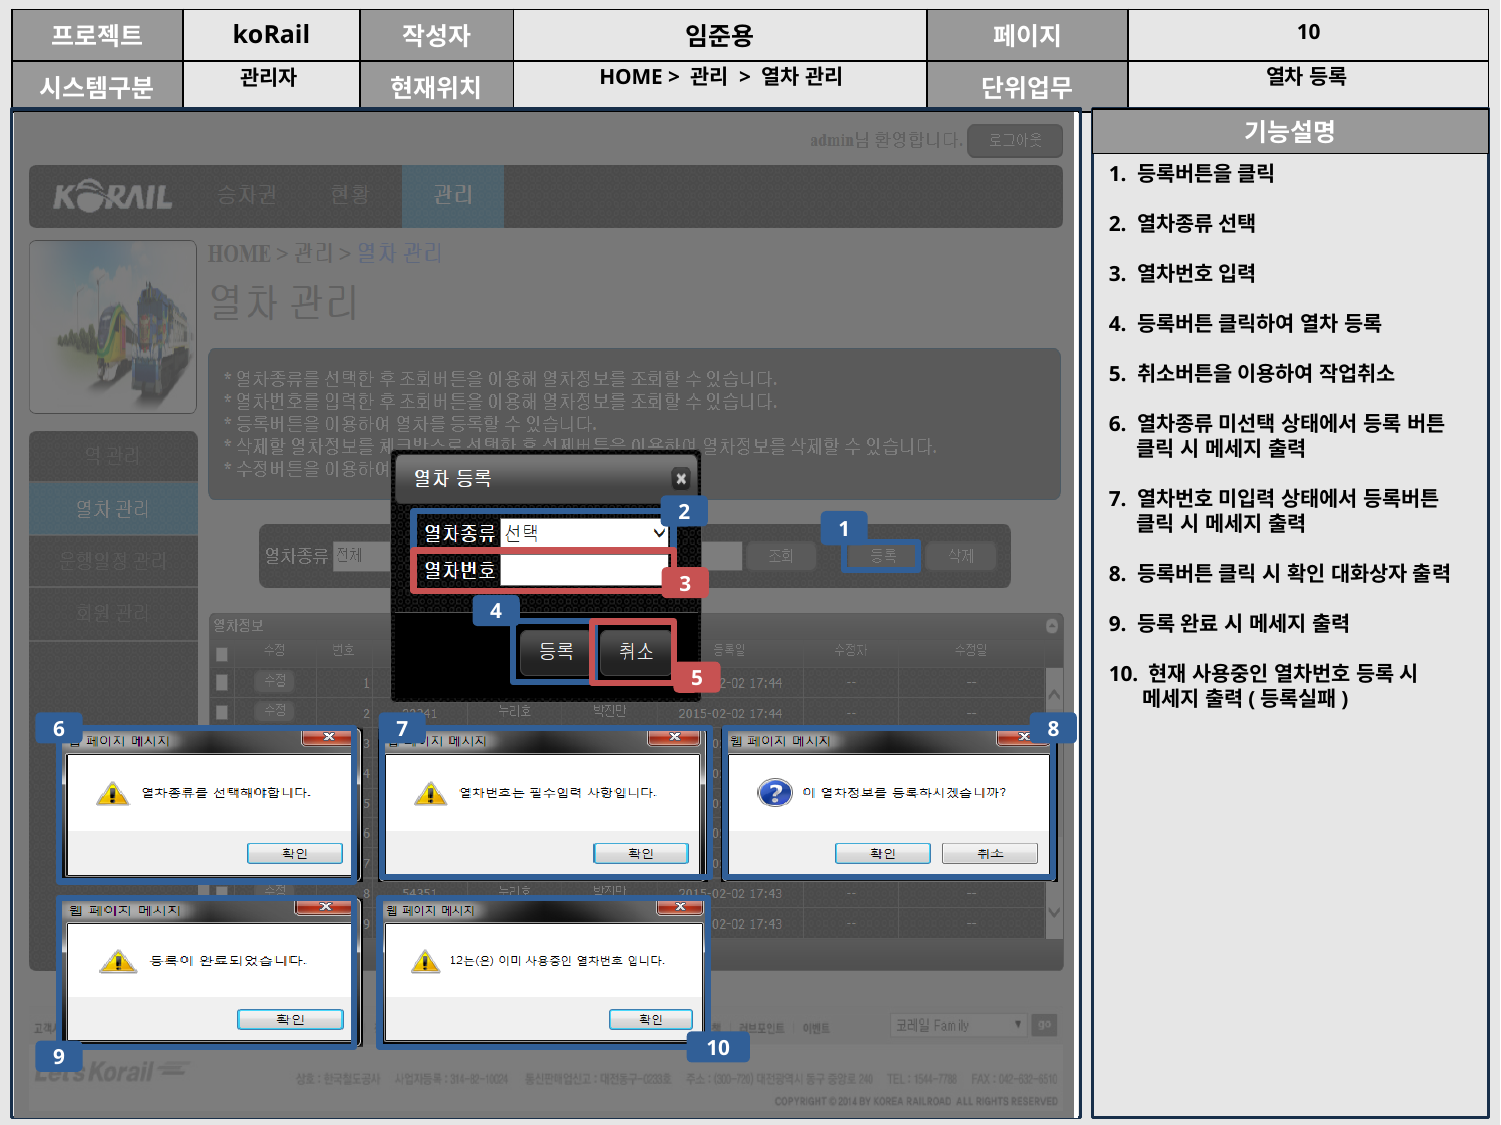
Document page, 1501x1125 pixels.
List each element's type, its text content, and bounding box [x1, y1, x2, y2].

picture [14, 111, 1078, 1118]
text_box 10 [1128, 11, 1489, 52]
text_box 열차 등록 [1127, 56, 1487, 96]
text_box 관리자 [182, 57, 355, 97]
text_box 1. 등록버튼을 클릭 2. 열차종류 선택 3. 열차번호 입력 4. 등록버튼 클릭하여 열차 등록 5. 취소버튼을 이용하여 작업취소 6. 열차종류 미선택 상태에서 등록 버튼 클릭 시 메세지 출력 7. 열차번호 미입력 상태에서 등록버튼 클릭 시 메세지 출력 8. 등록버튼 클릭 시 확인 대화상자 출력 9. 등록 완료 시 메세지 출력 10. 현재 사용중인 열차번호 등록 시 메세지 출력(등록실패) [1094, 153, 1500, 768]
text_box HOME > 관리 > 열차 관리 [515, 56, 928, 96]
